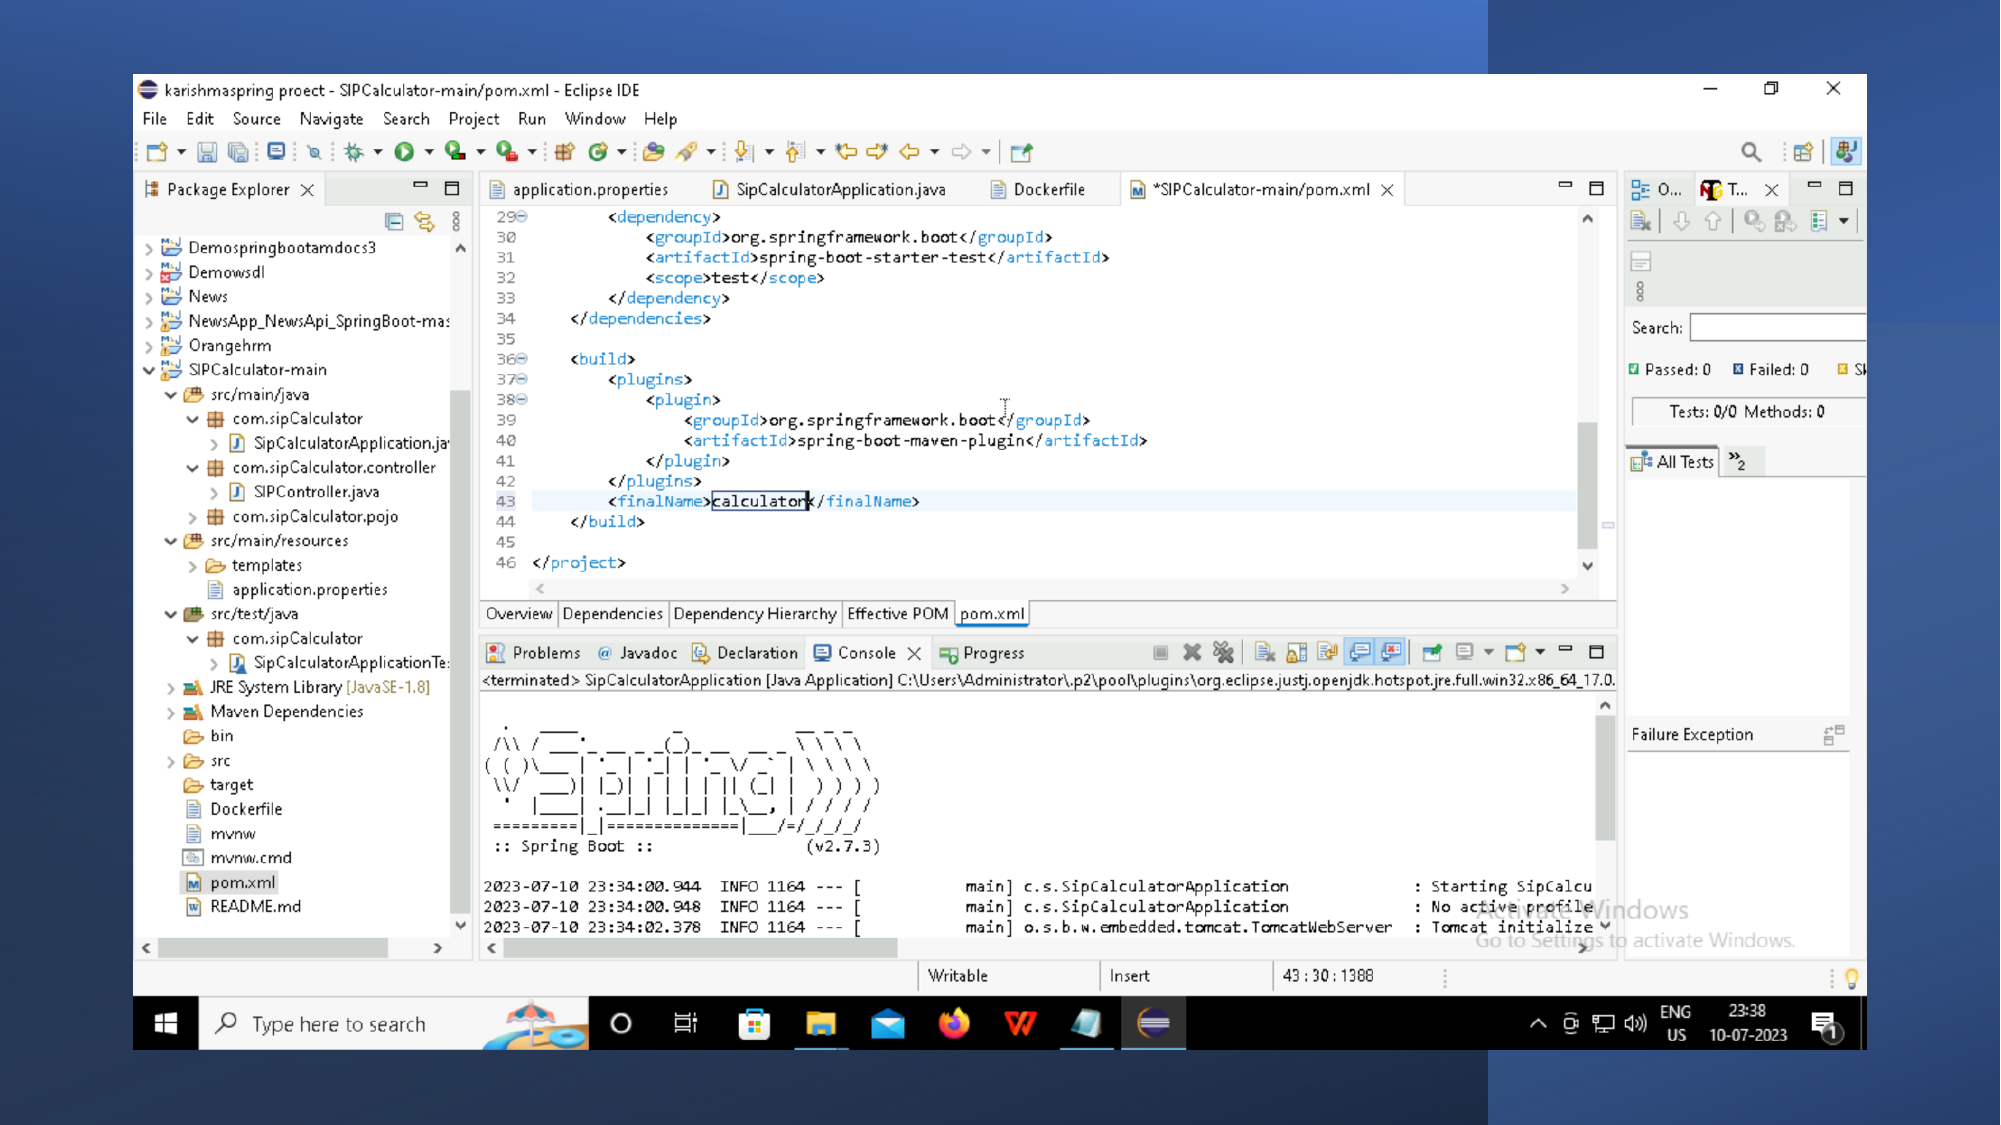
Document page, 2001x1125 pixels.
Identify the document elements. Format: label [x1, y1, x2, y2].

text_box [0, 0, 1489, 321]
text_box [0, 321, 2000, 1125]
text_box [1489, 0, 2000, 321]
picture [133, 74, 1867, 1050]
